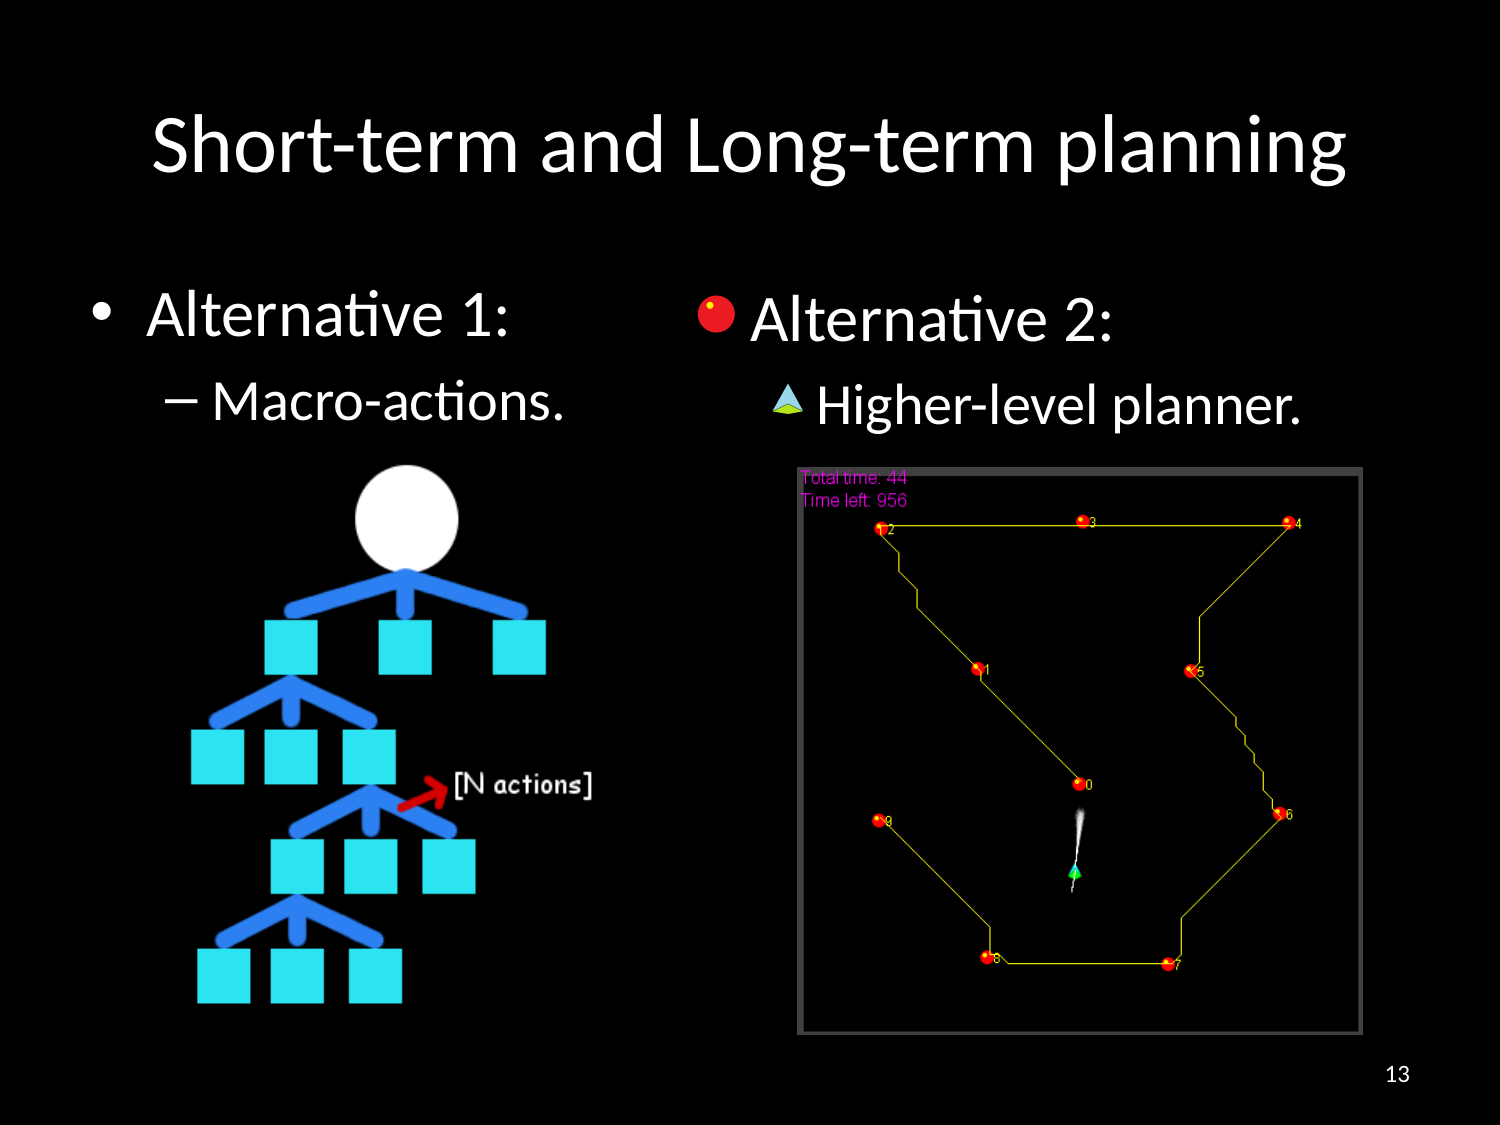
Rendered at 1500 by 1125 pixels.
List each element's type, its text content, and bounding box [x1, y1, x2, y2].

title Short-term and Long-term planning [75, 45, 1425, 233]
picture [170, 455, 641, 1082]
picture [694, 291, 741, 338]
picture [769, 380, 810, 422]
text_box Alternative 2: Higher-level planner. [679, 267, 1414, 1010]
picture [796, 467, 1363, 1035]
list Alternative 1: Macro-actions. [75, 262, 691, 1005]
slide_number 13 [1074, 1042, 1425, 1103]
